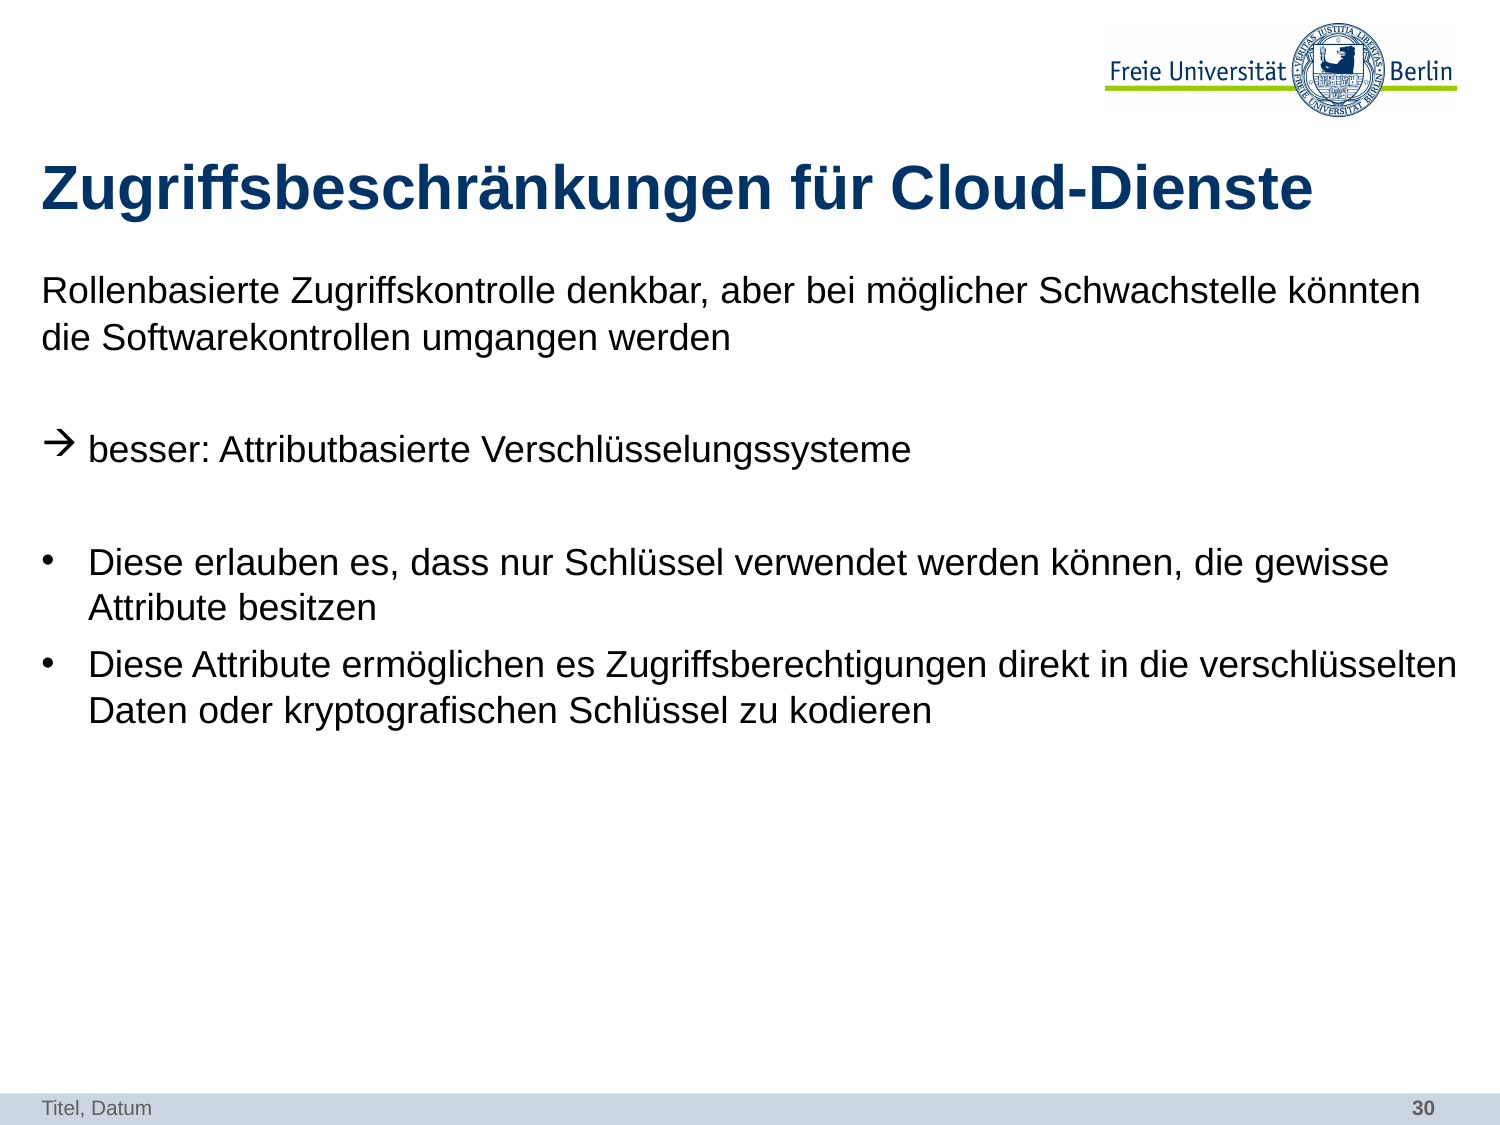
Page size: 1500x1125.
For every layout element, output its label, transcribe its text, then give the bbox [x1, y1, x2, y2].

footer Titel, Datum [40, 1087, 1022, 1125]
picture [1105, 23, 1457, 117]
title Zugriffsbeschränkungen für Cloud-Dienste [41, 155, 1459, 226]
list Rollenbasierte Zugriffskontrolle denkbar, aber bei möglicher Schwachstelle könnten die Softwarekontrollen umgangen werden besser: Attributbasierte Verschlüsselungssysteme Diese erlauben es, dass nur Schlüssel verwendet werden können, die gewisse Attribute besitzen Diese Attribute ermöglichen es Zugriffsberechtigungen direkt in die verschlüsselten Daten oder kryptografischen Schlüssel zu kodieren [41, 265, 1459, 1064]
